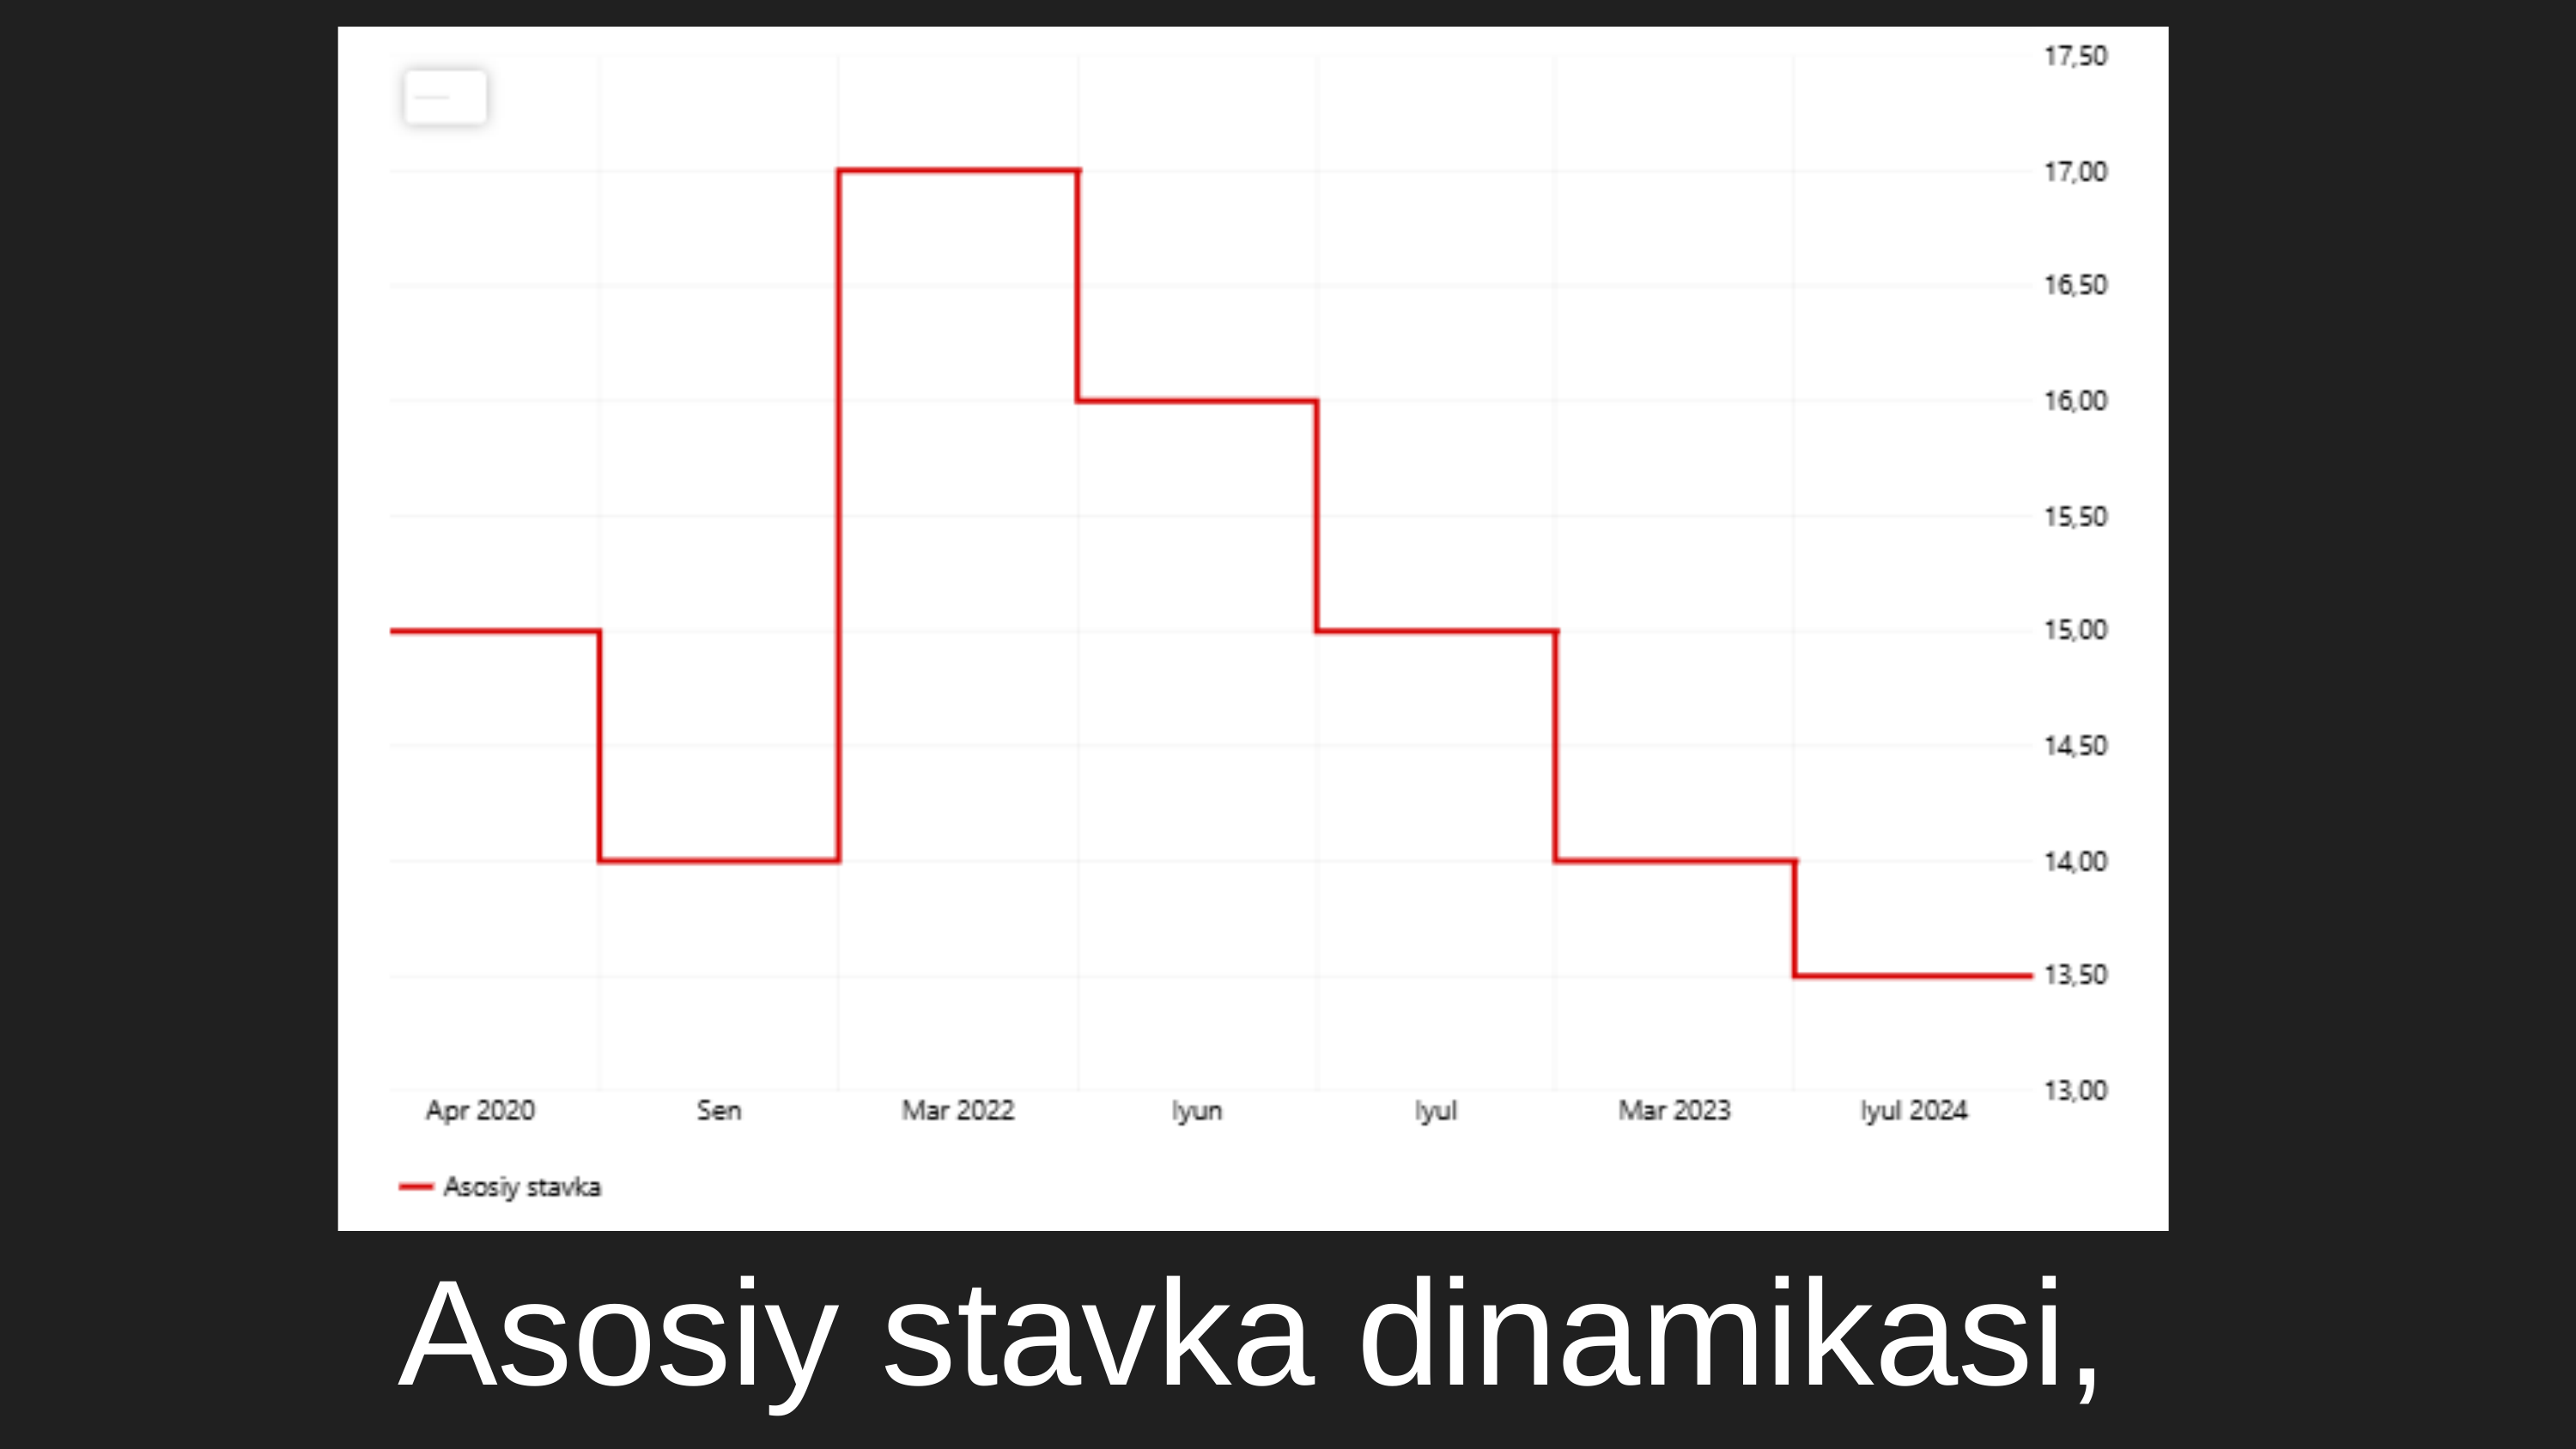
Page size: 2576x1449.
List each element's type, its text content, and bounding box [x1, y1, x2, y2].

text_box Аsosiy stavka dinamikasi, foizda [178, 1204, 2329, 1449]
text_box [337, 27, 2169, 1204]
